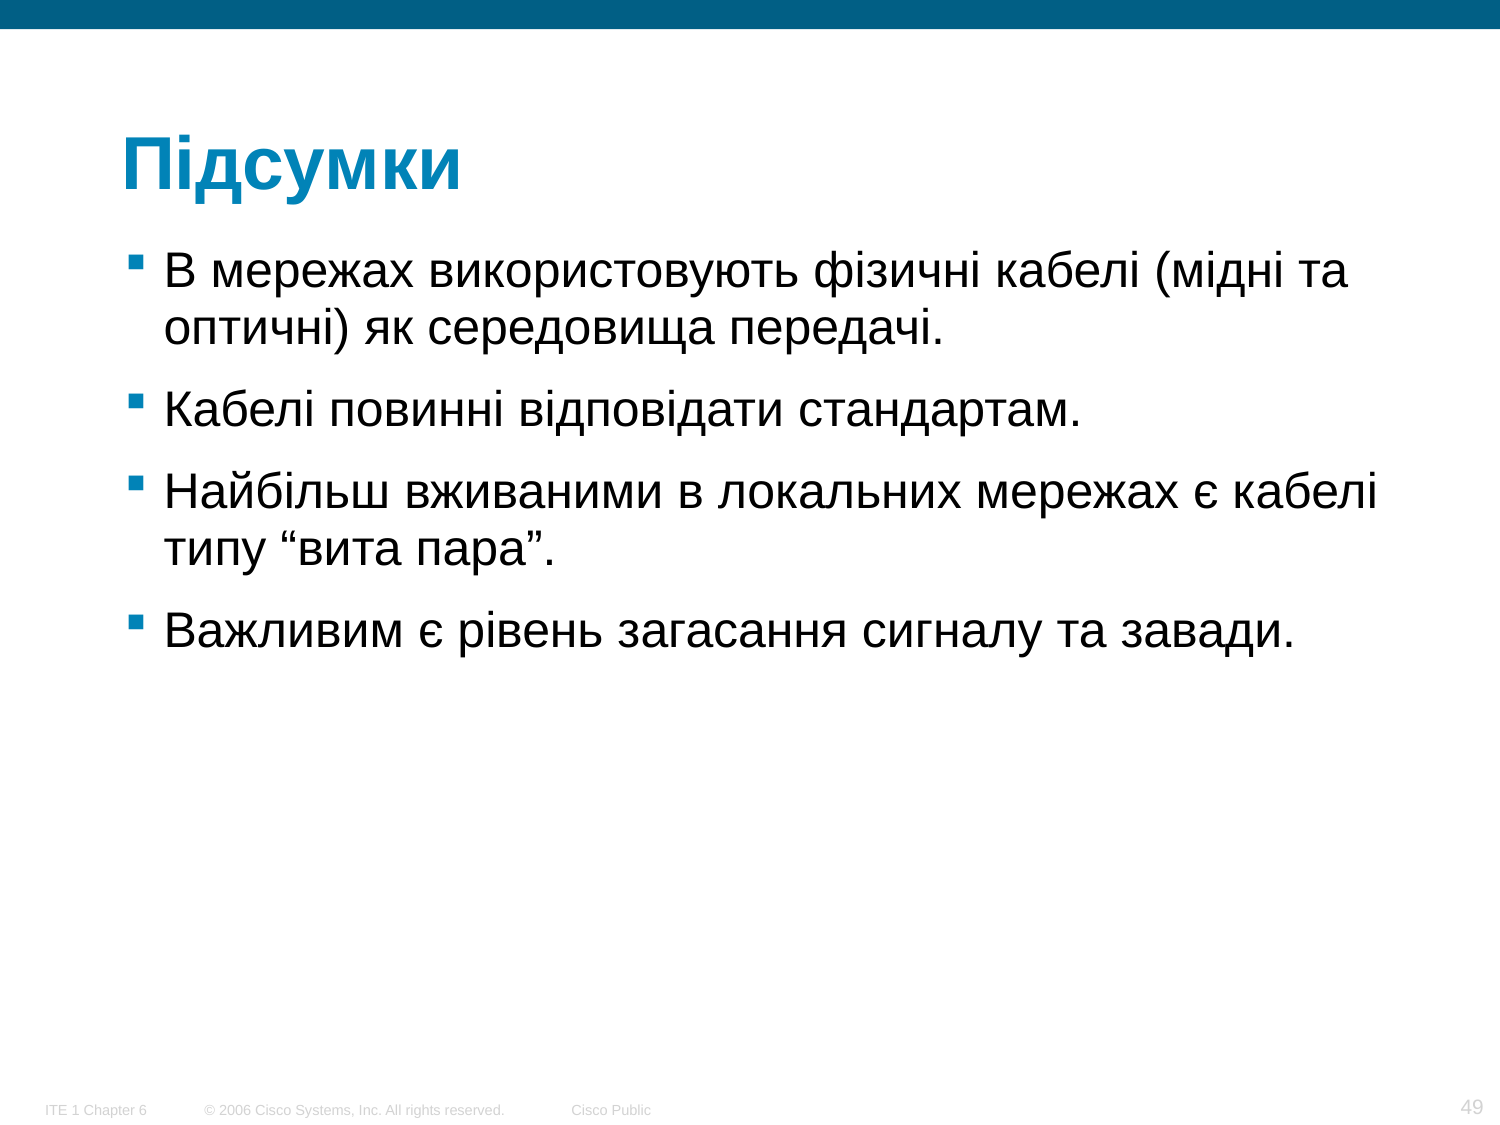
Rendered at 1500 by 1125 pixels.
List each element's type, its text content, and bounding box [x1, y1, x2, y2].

title Підсумки [107, 75, 1444, 213]
list В мережах використовують фізичні кабелі (мідні та оптичні) як середовища передачі. Кабелі повинні відповідати стандартам. Найбільш вживаними в локальних мережах є кабелі типу “вита пара”. Важливим є рівень загасання сигналу та завади. [111, 235, 1414, 1013]
